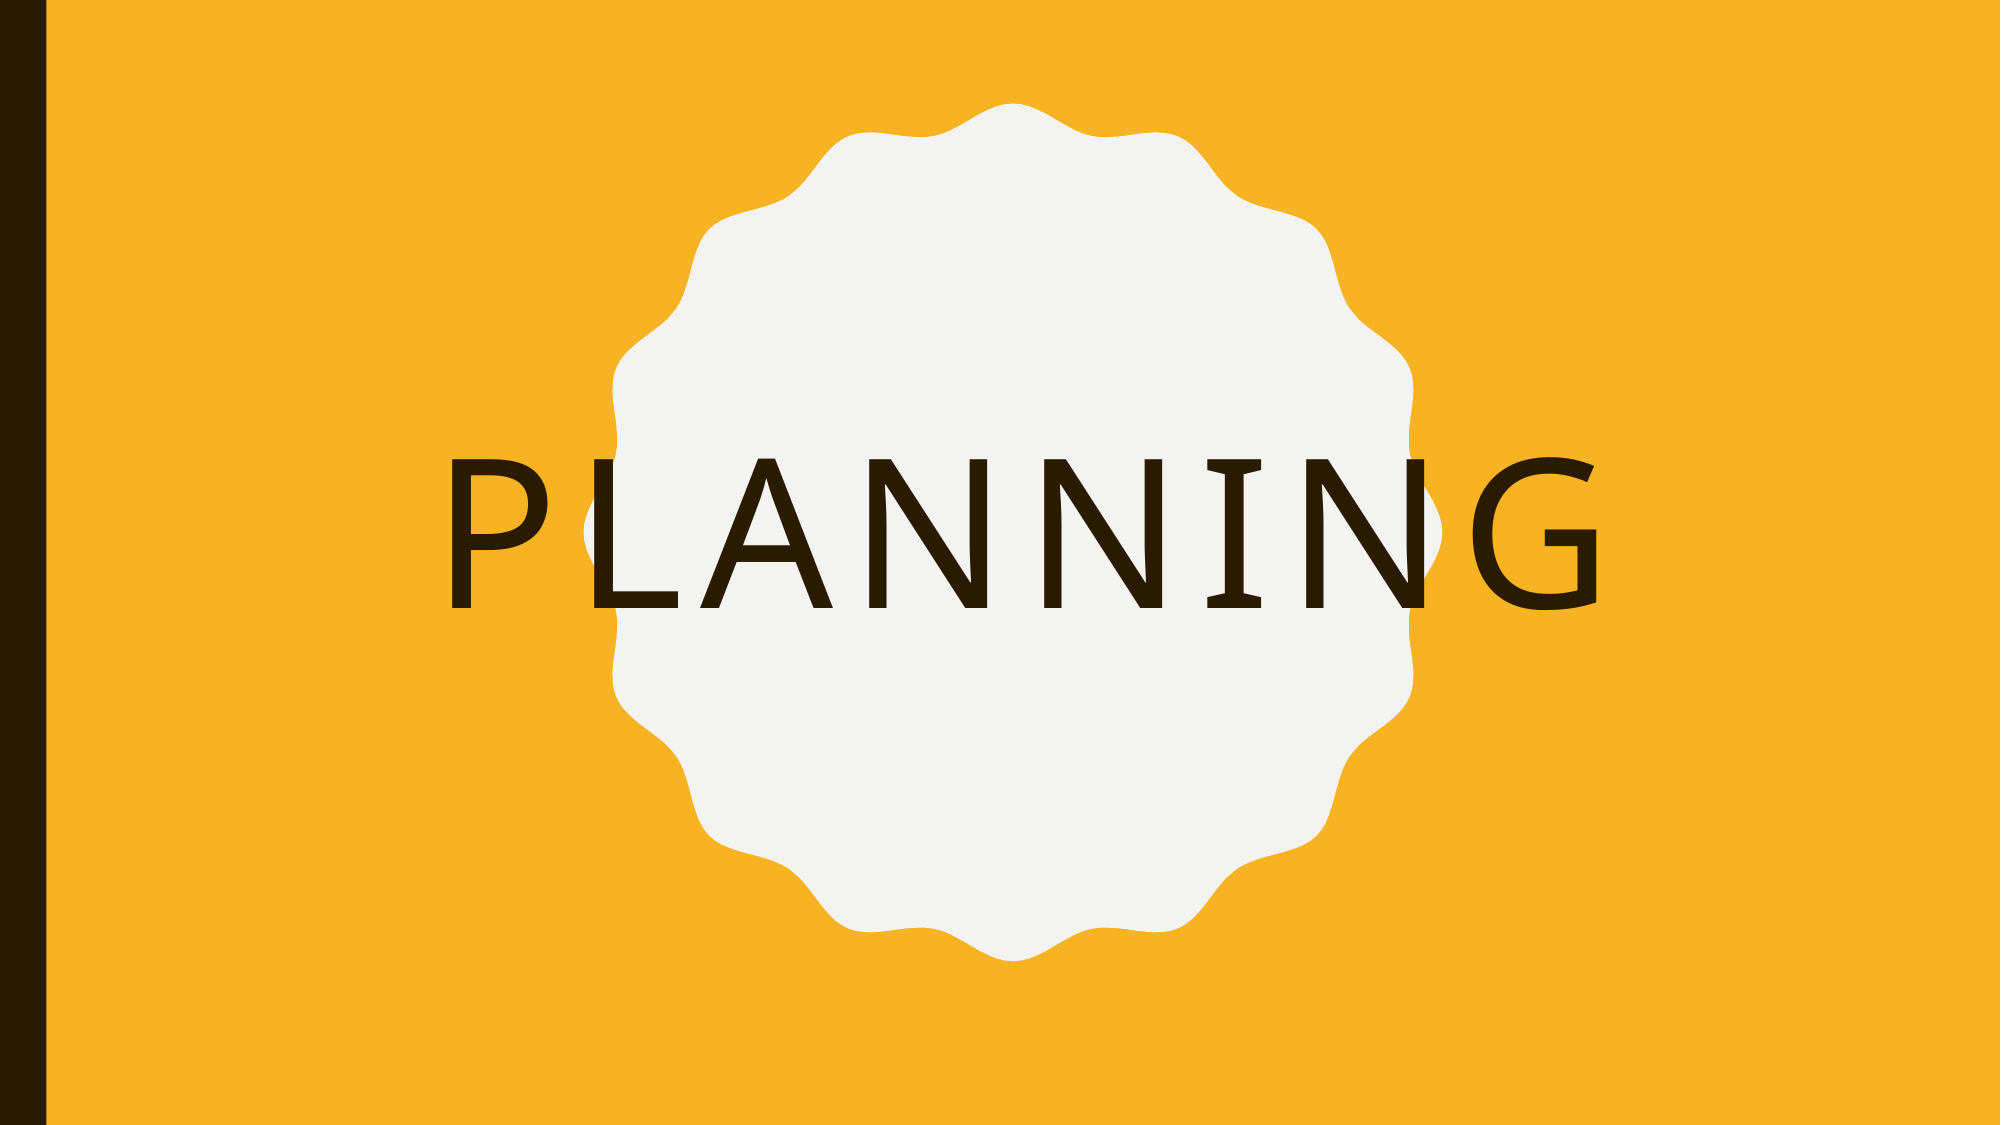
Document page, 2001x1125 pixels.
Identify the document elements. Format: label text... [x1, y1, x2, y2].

title PLANNING [176, 180, 1870, 902]
